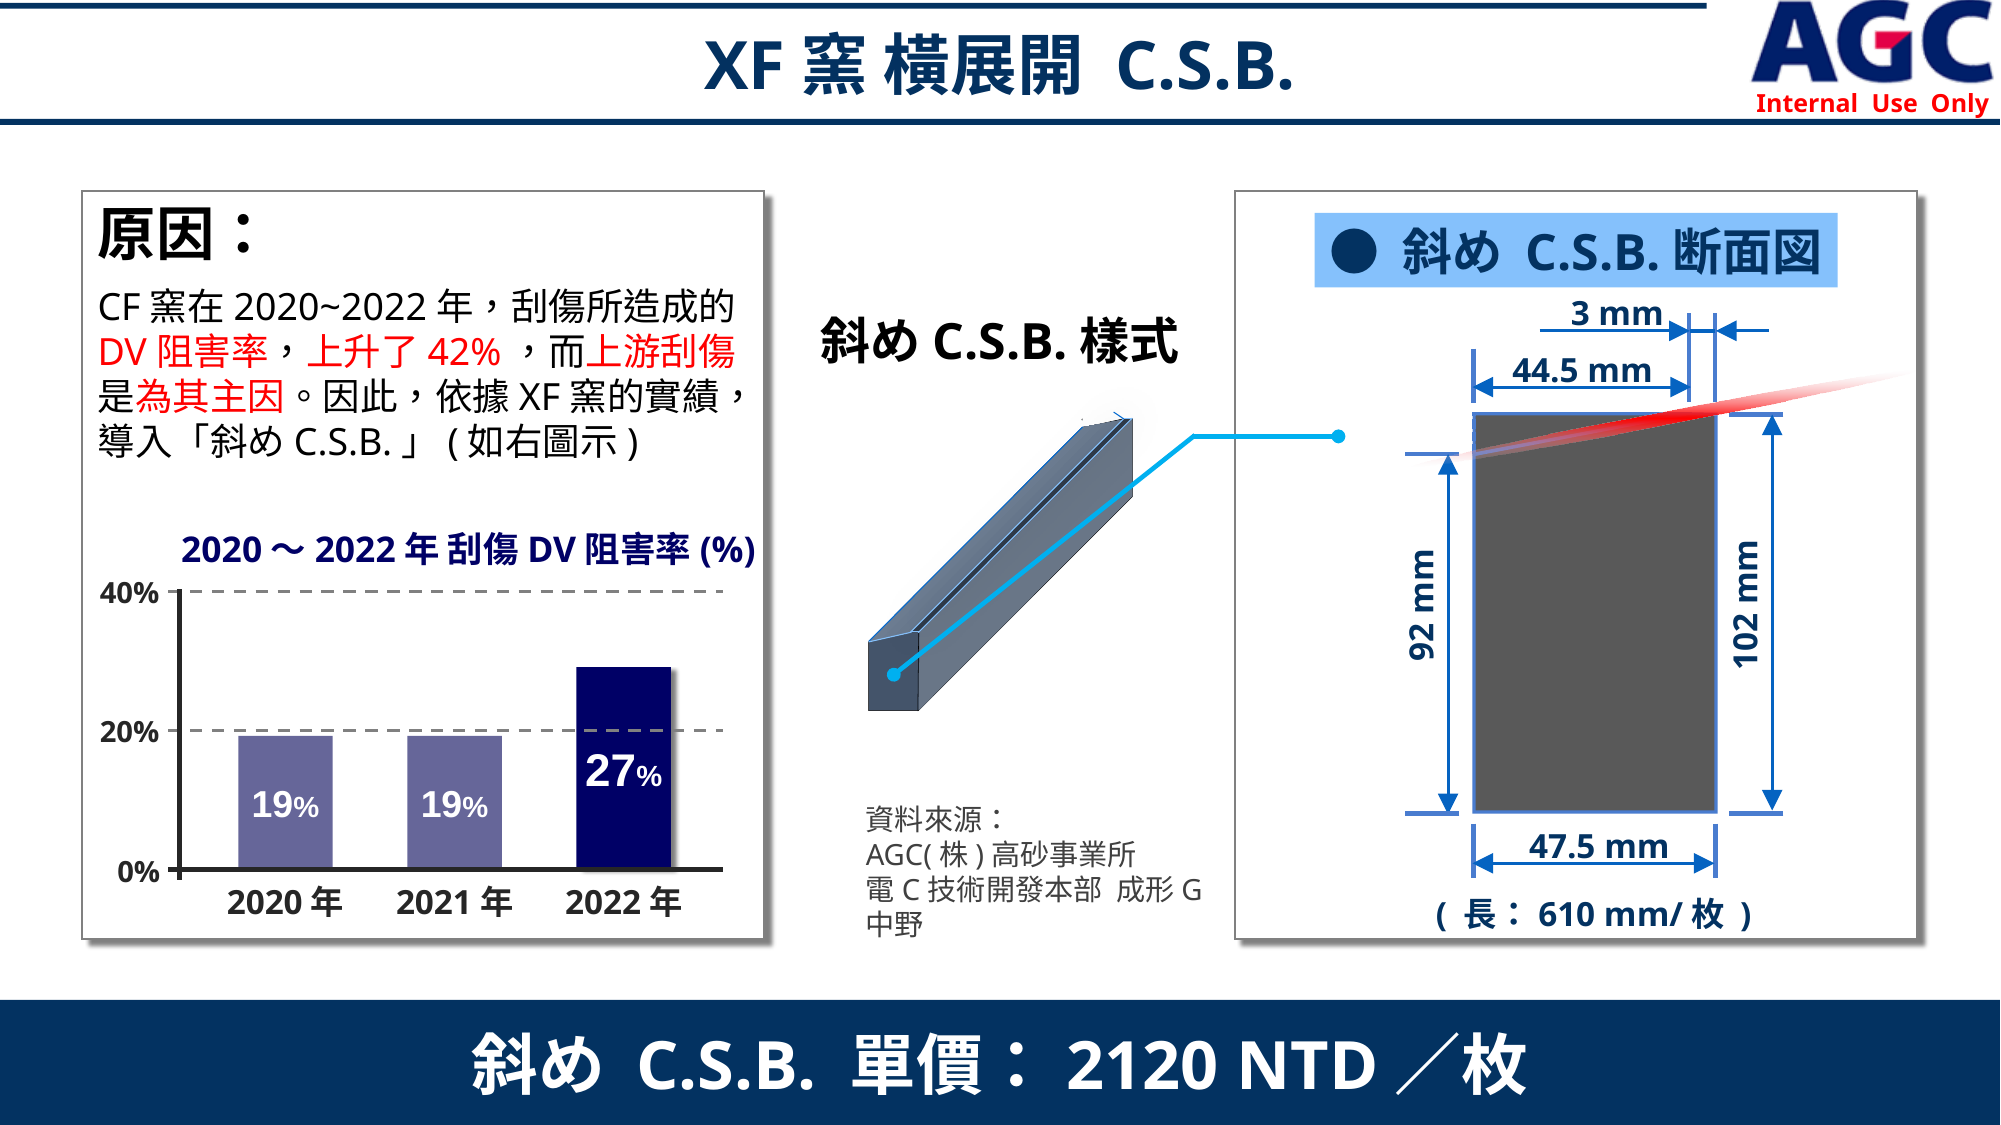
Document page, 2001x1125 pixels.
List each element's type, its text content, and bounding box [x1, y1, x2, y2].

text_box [893, 435, 1339, 675]
text_box 斜めC.S.B.樣式 [813, 310, 1188, 369]
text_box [82, 518, 761, 929]
text_box [1234, 190, 1918, 940]
text_box XF窯 橫展開 C.S.B. [697, 22, 1304, 103]
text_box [1472, 284, 1770, 404]
text_box ● 斜め C.S.B.断面図 [1313, 212, 1839, 288]
text_box 斜め C.S.B. 單價：2120 NTD／枚 [462, 1020, 1539, 1104]
picture [1747, 0, 2000, 86]
text_box [0, 2, 1708, 10]
text_box [0, 999, 2000, 1125]
text_box CF窯在2020~2022年，刮傷所造成的 DV阻害率，上升了42%，而上游刮傷 是為其主因。因此，依據XF窯的實績， 導入「斜めC.S.B.」(如右圖示) [87, 279, 766, 466]
text_box [1656, 368, 1920, 412]
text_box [855, 362, 1196, 711]
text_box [1392, 412, 1784, 941]
text_box [0, 118, 2000, 126]
text_box 資料來源： AGC(株)高砂事業所 電C技術開發本部 成形G 中野 [858, 801, 1211, 942]
text_box [81, 190, 765, 940]
text_box 原因： [91, 197, 280, 267]
